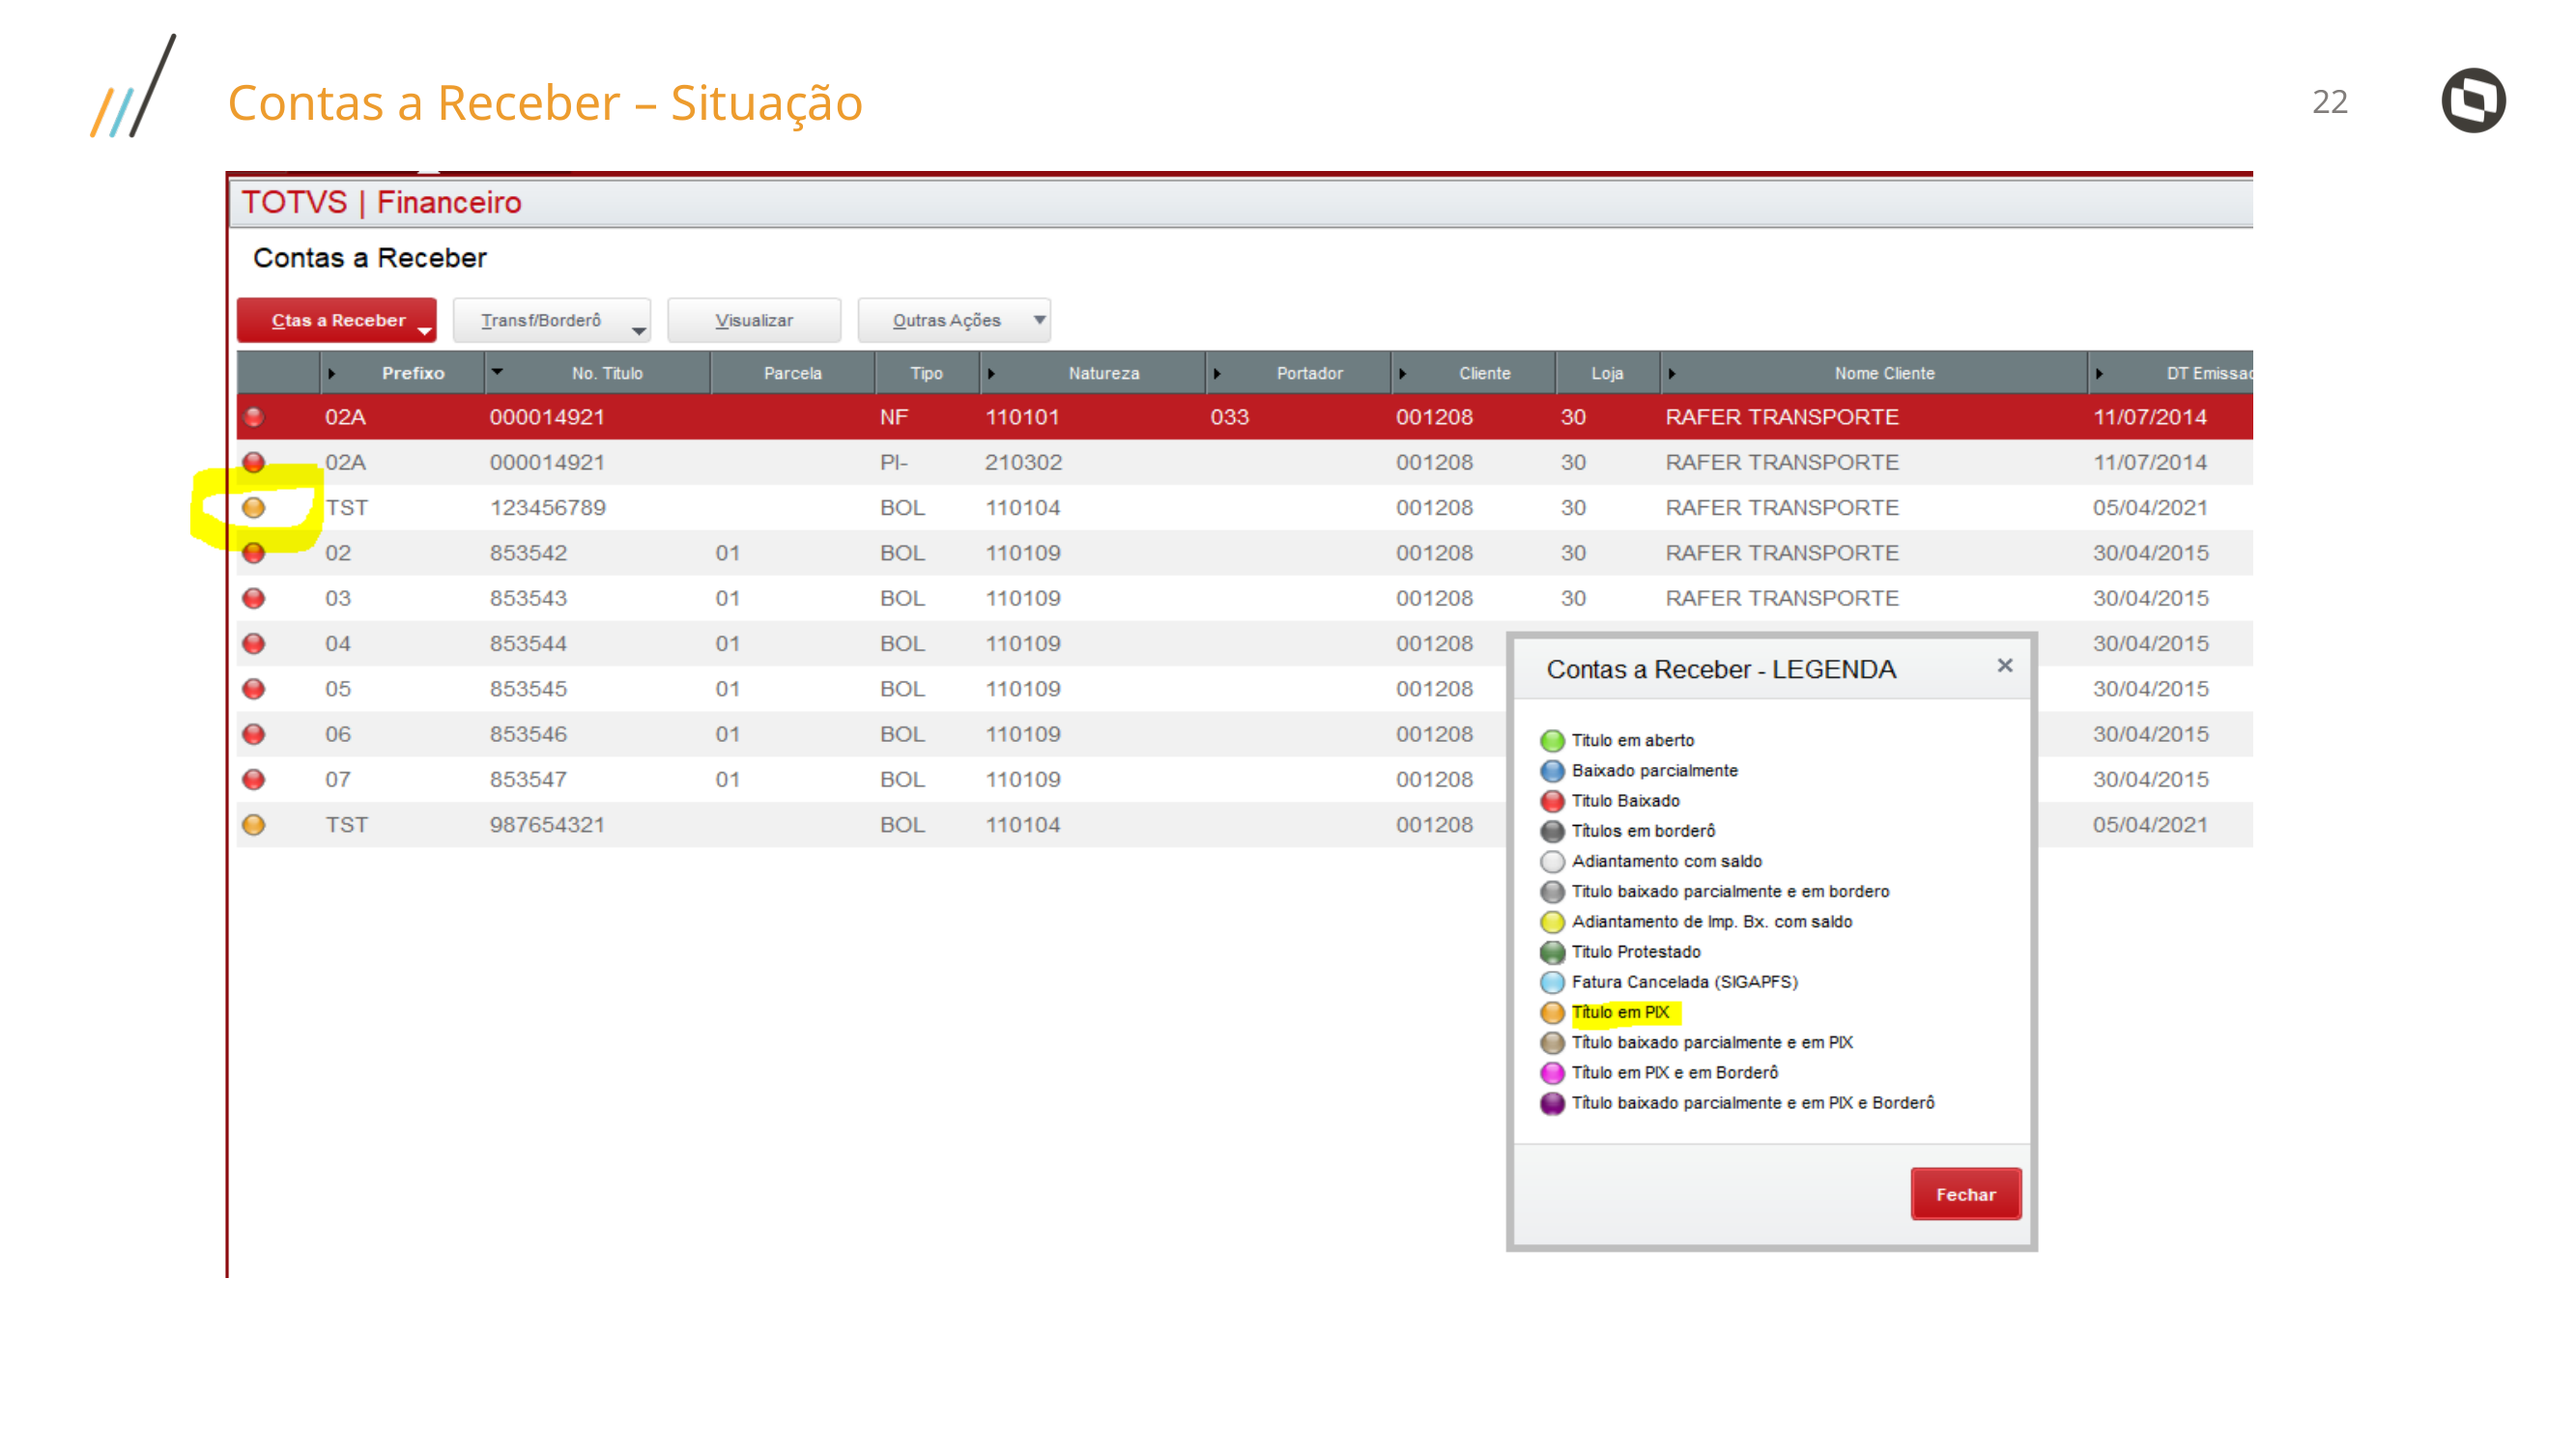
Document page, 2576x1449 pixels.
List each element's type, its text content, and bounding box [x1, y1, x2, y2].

picture [88, 32, 179, 139]
picture [190, 171, 2253, 1278]
text_box [113, 256, 2462, 1357]
list Contas a Receber – Situação [214, 64, 2296, 138]
picture [2435, 61, 2513, 140]
